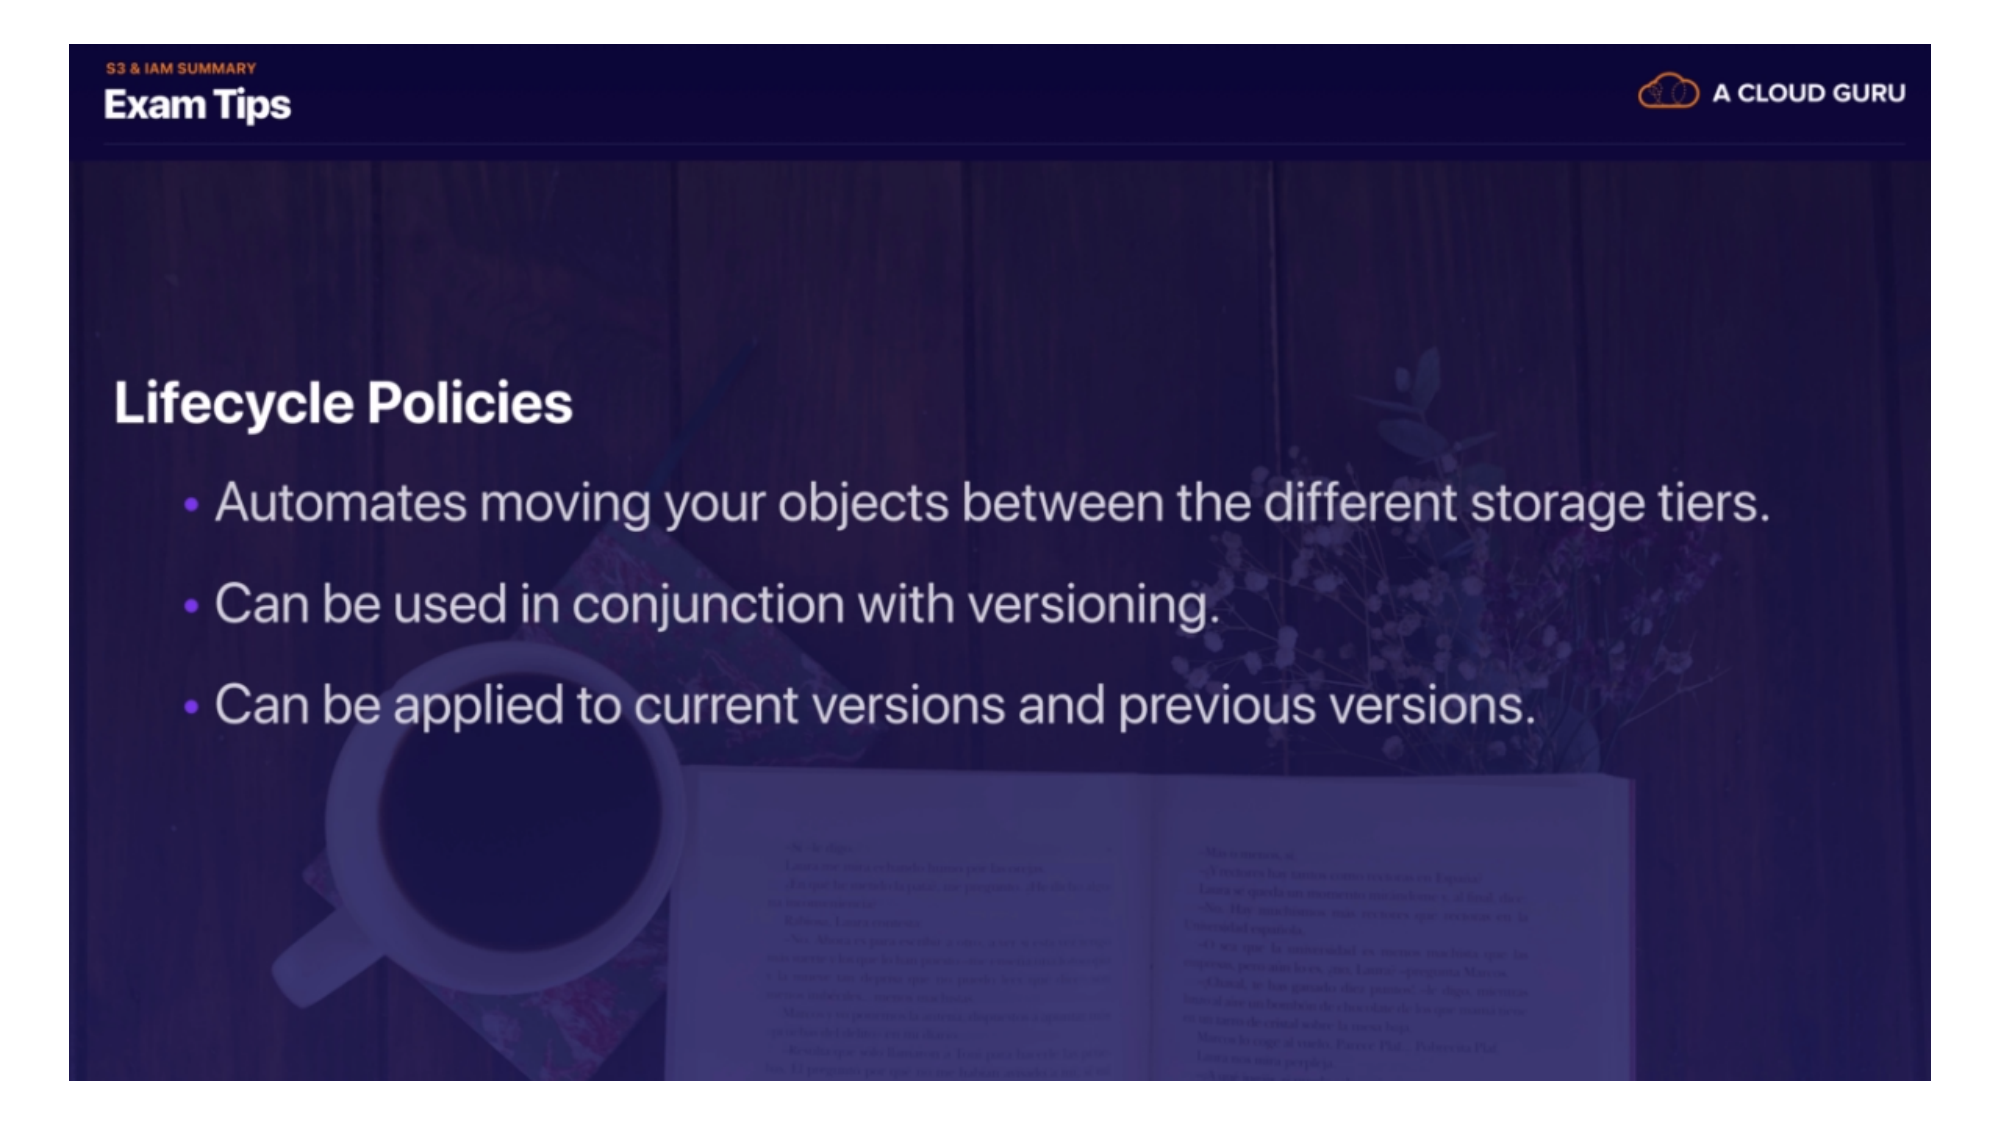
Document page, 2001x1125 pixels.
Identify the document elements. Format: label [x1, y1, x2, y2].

picture [69, 44, 1931, 1081]
